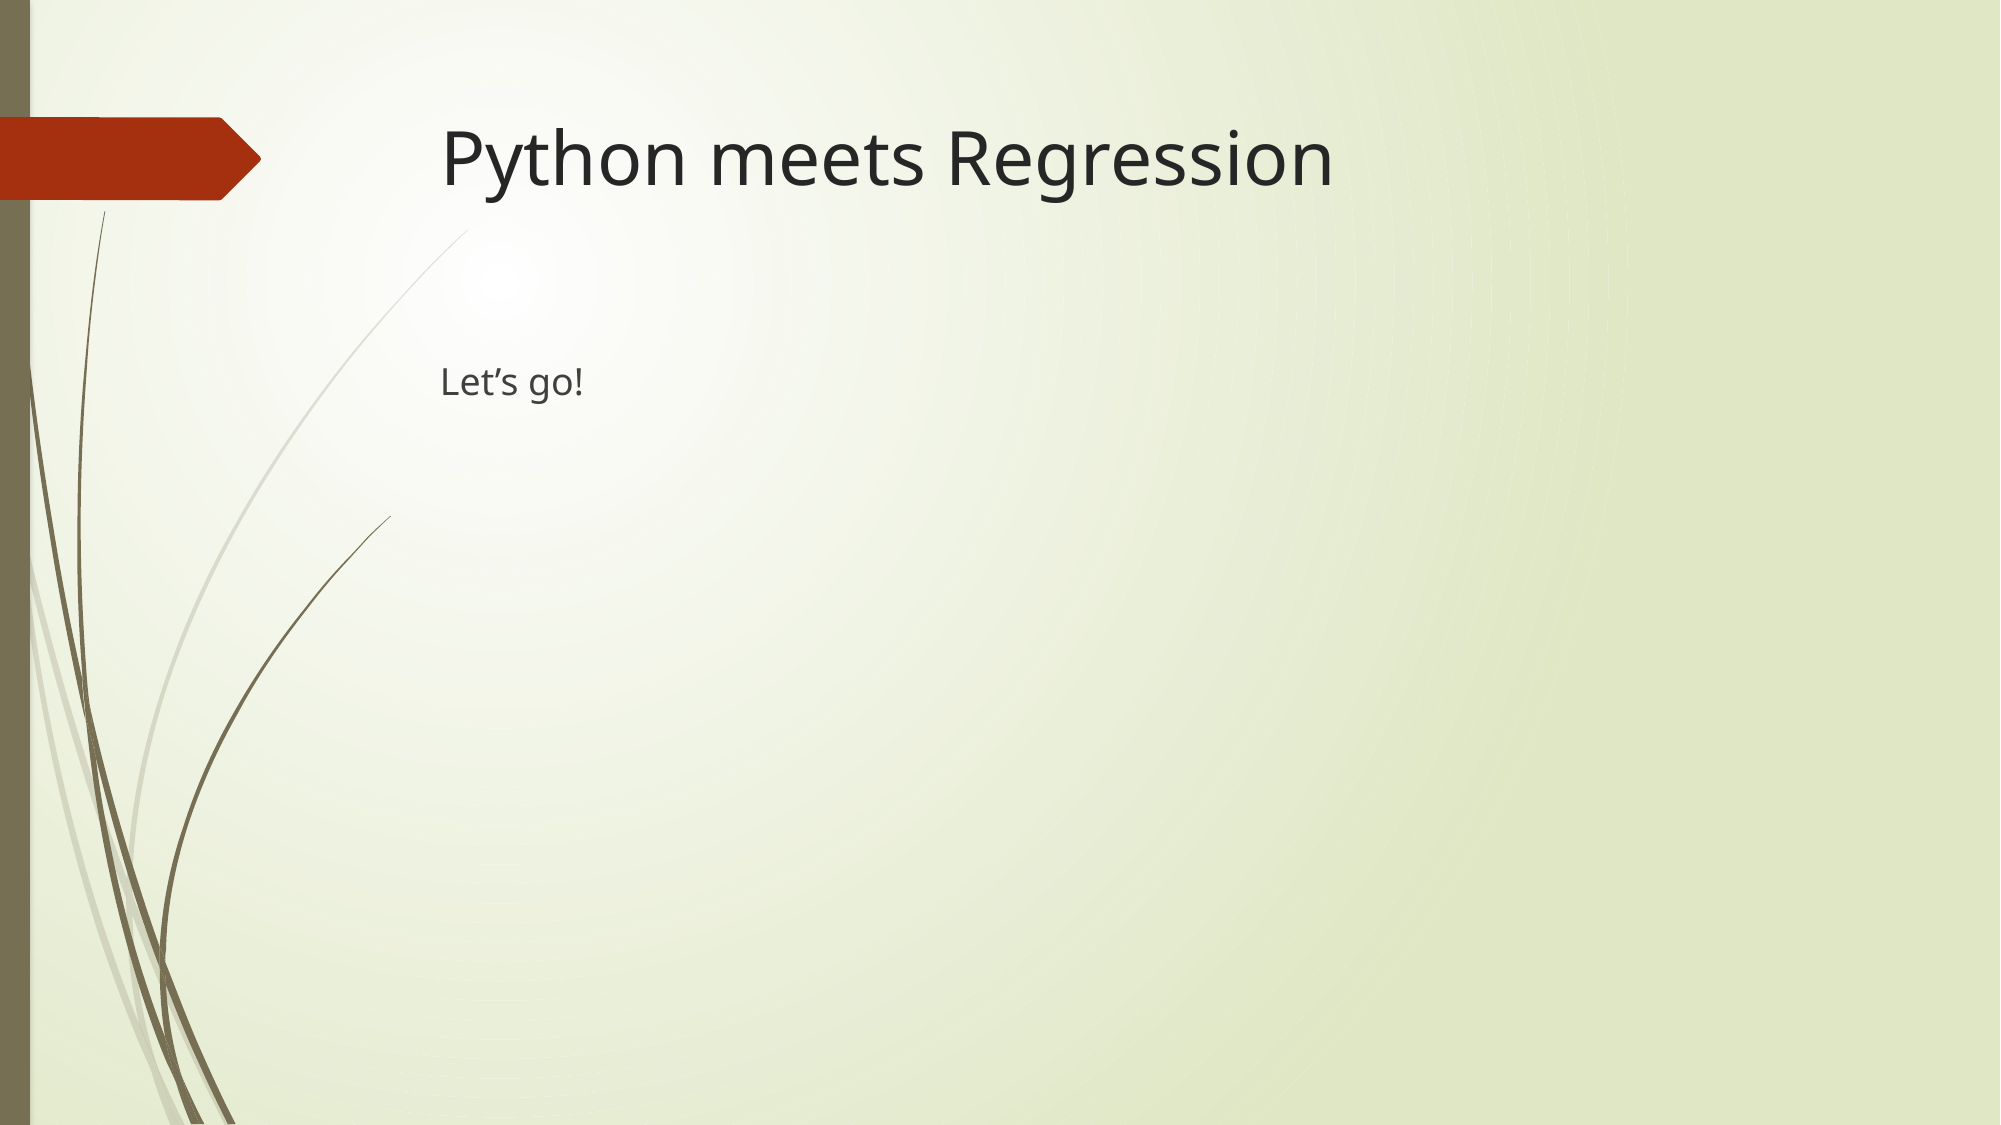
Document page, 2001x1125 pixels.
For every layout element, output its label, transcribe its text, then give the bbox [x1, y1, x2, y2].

list Let’s go! [424, 350, 1888, 970]
title Python meets Regression [425, 102, 1888, 313]
